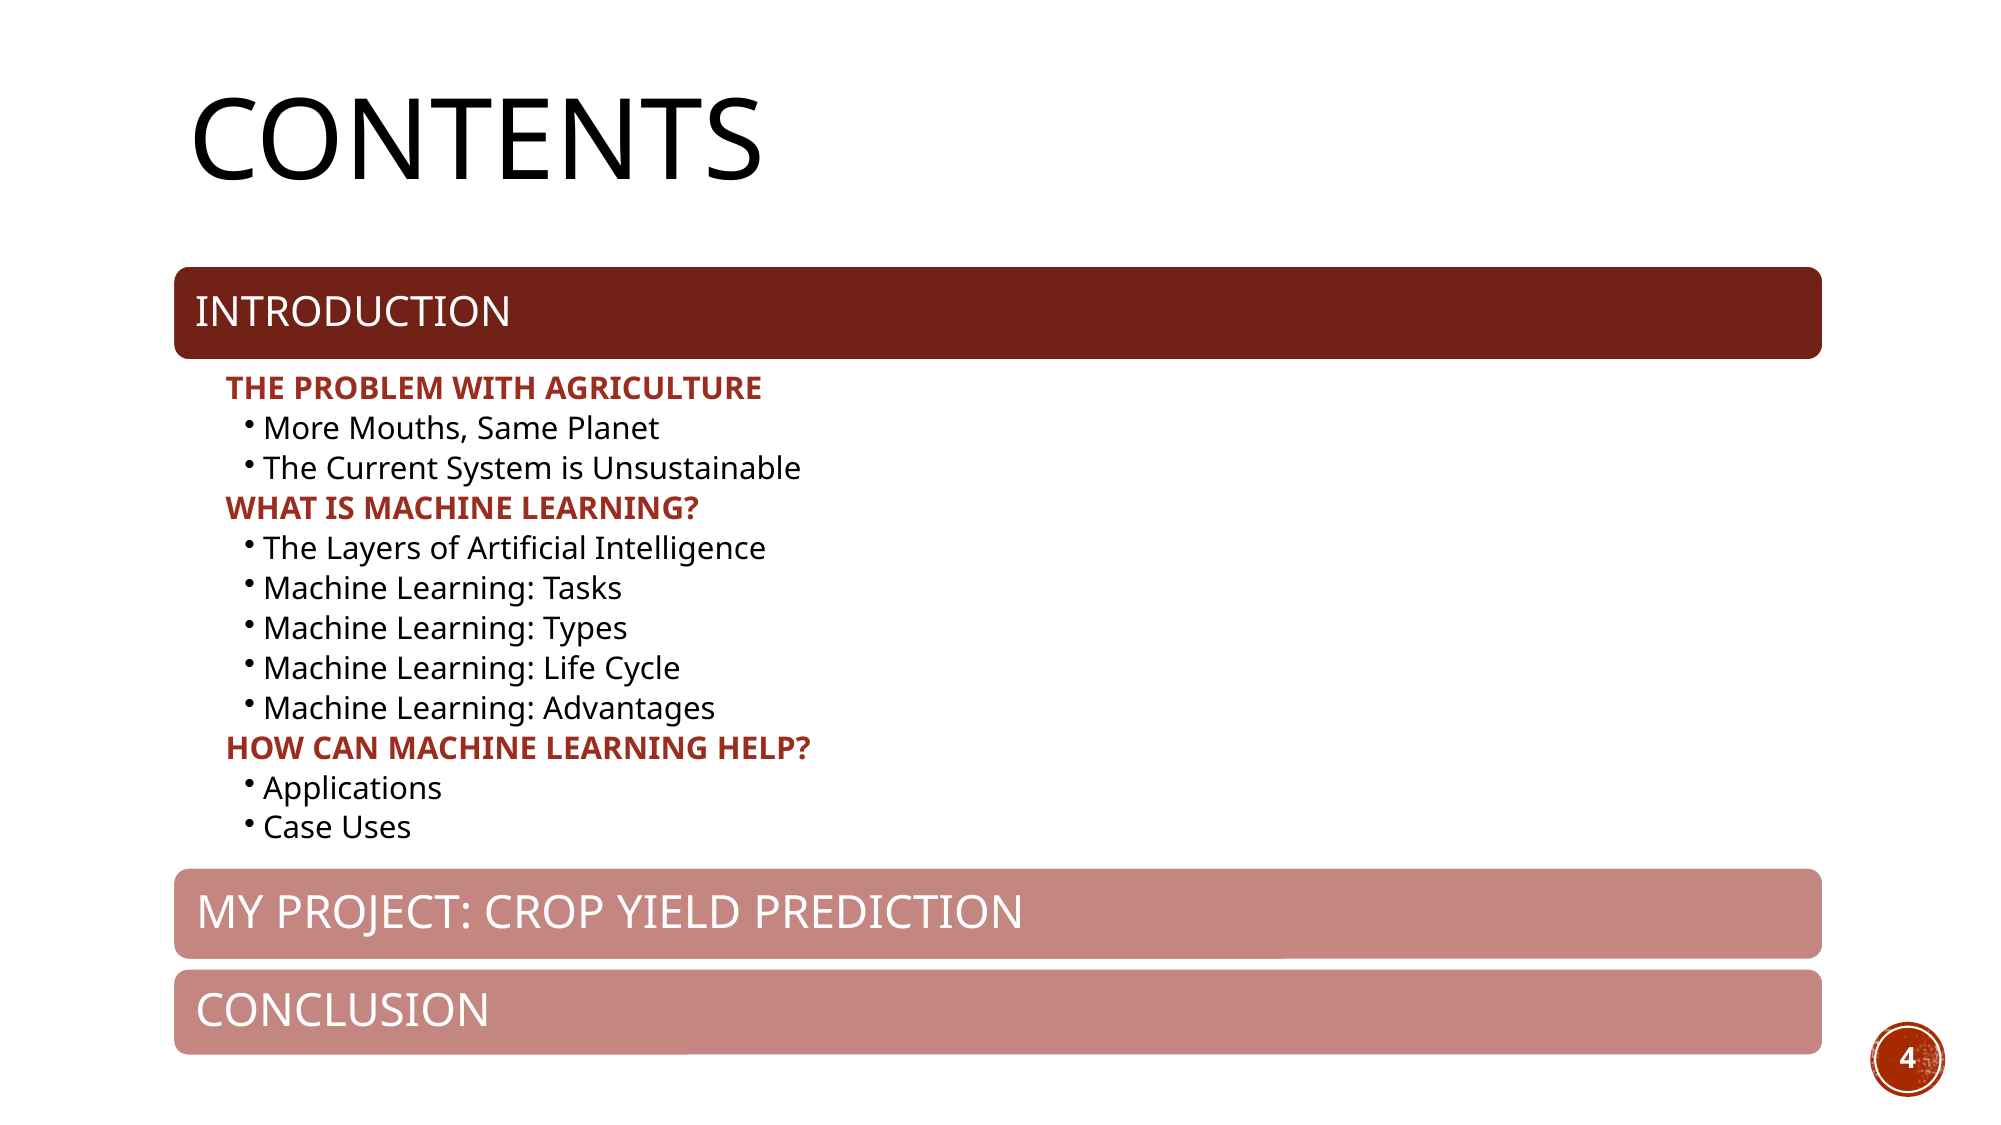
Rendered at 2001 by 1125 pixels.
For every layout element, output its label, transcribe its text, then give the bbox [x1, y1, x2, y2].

slide_number 4 [1855, 1028, 1961, 1089]
text_box CONTENTS [173, 59, 1824, 226]
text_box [174, 267, 1824, 1064]
